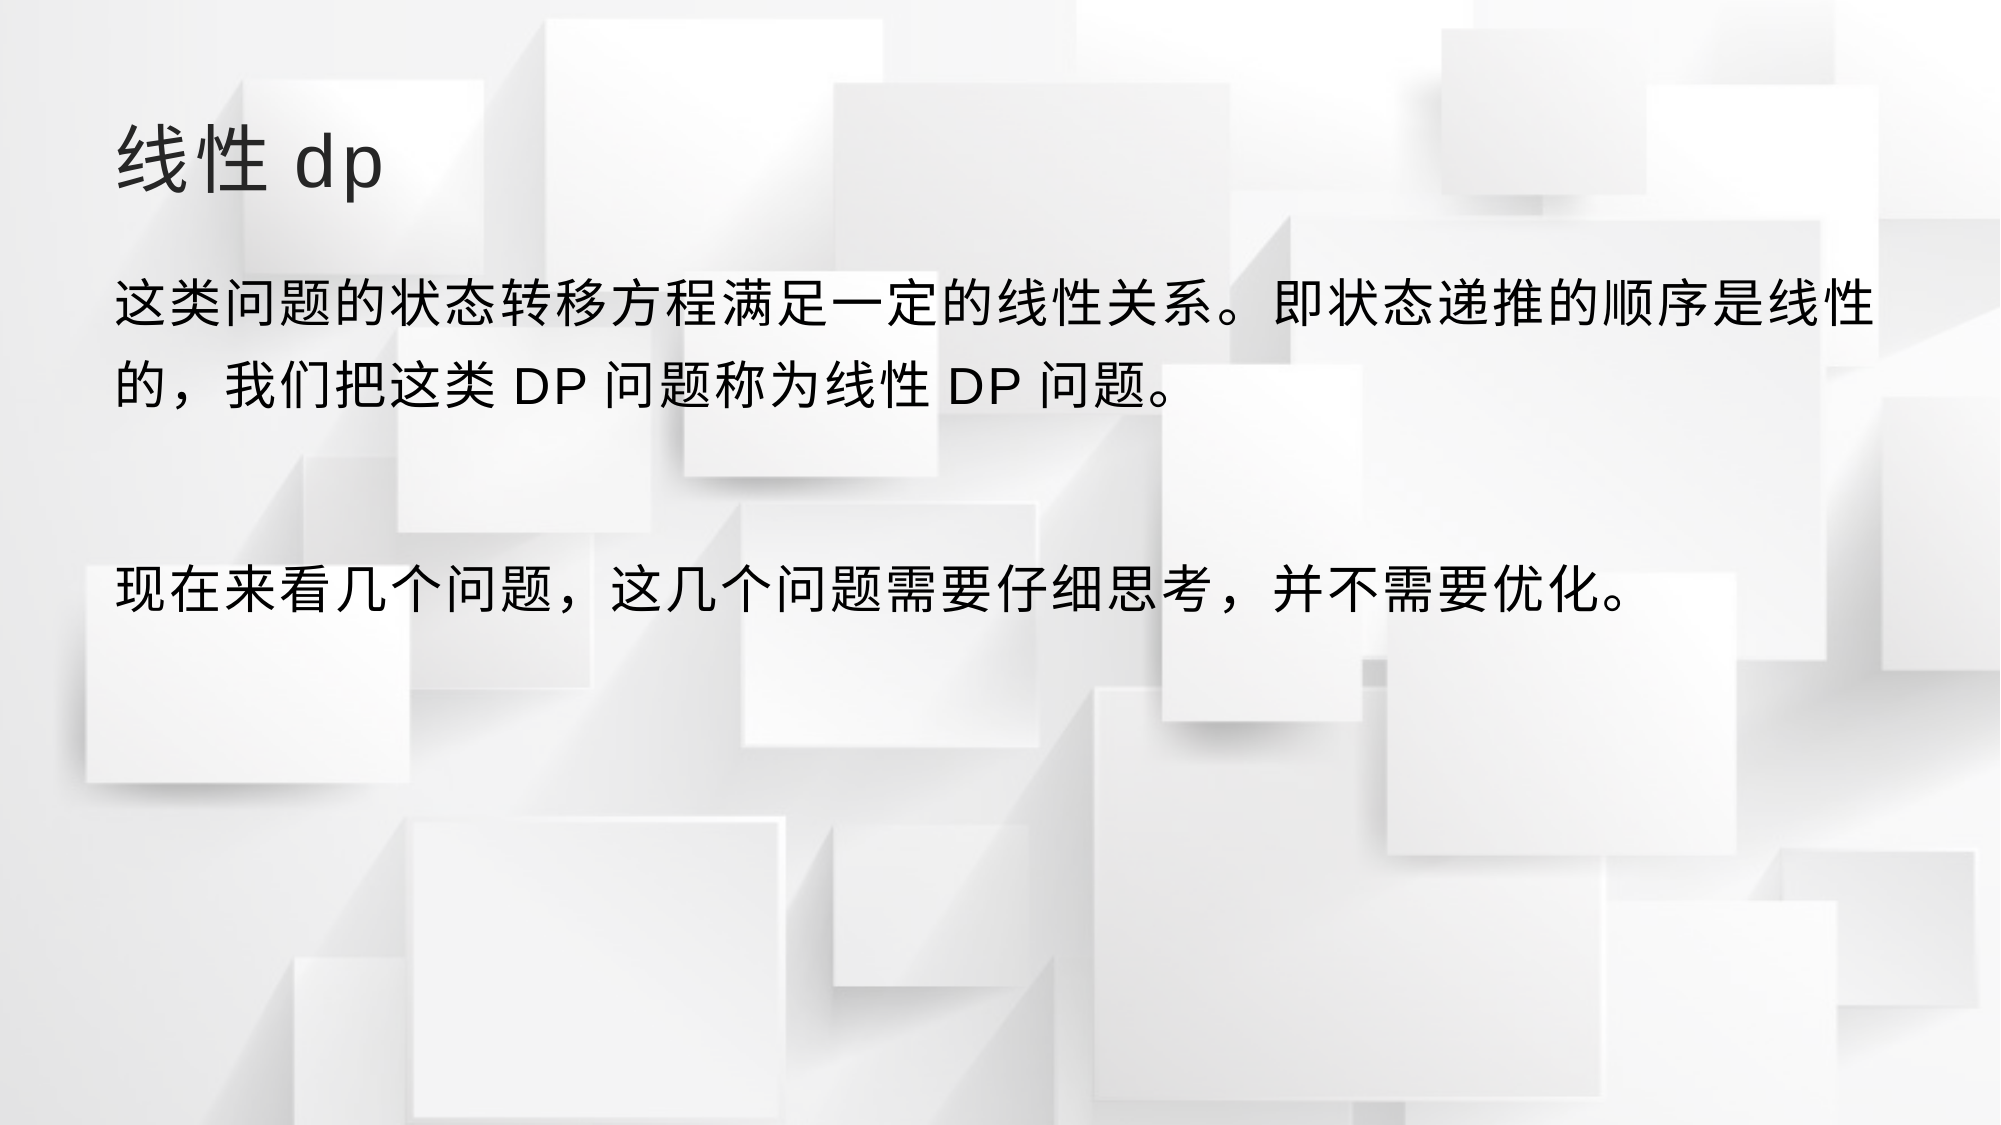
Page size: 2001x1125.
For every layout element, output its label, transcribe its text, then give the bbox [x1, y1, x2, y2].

list 这类问题的状态转移方程满足一定的线性关系。即状态递推的顺序是线性的，我们把这类DP问题称为线性DP问题。 现在来看几个问题，这几个问题需要仔细思考，并不需要优化。 [99, 244, 1900, 1026]
title 线性dp [99, 99, 1900, 216]
